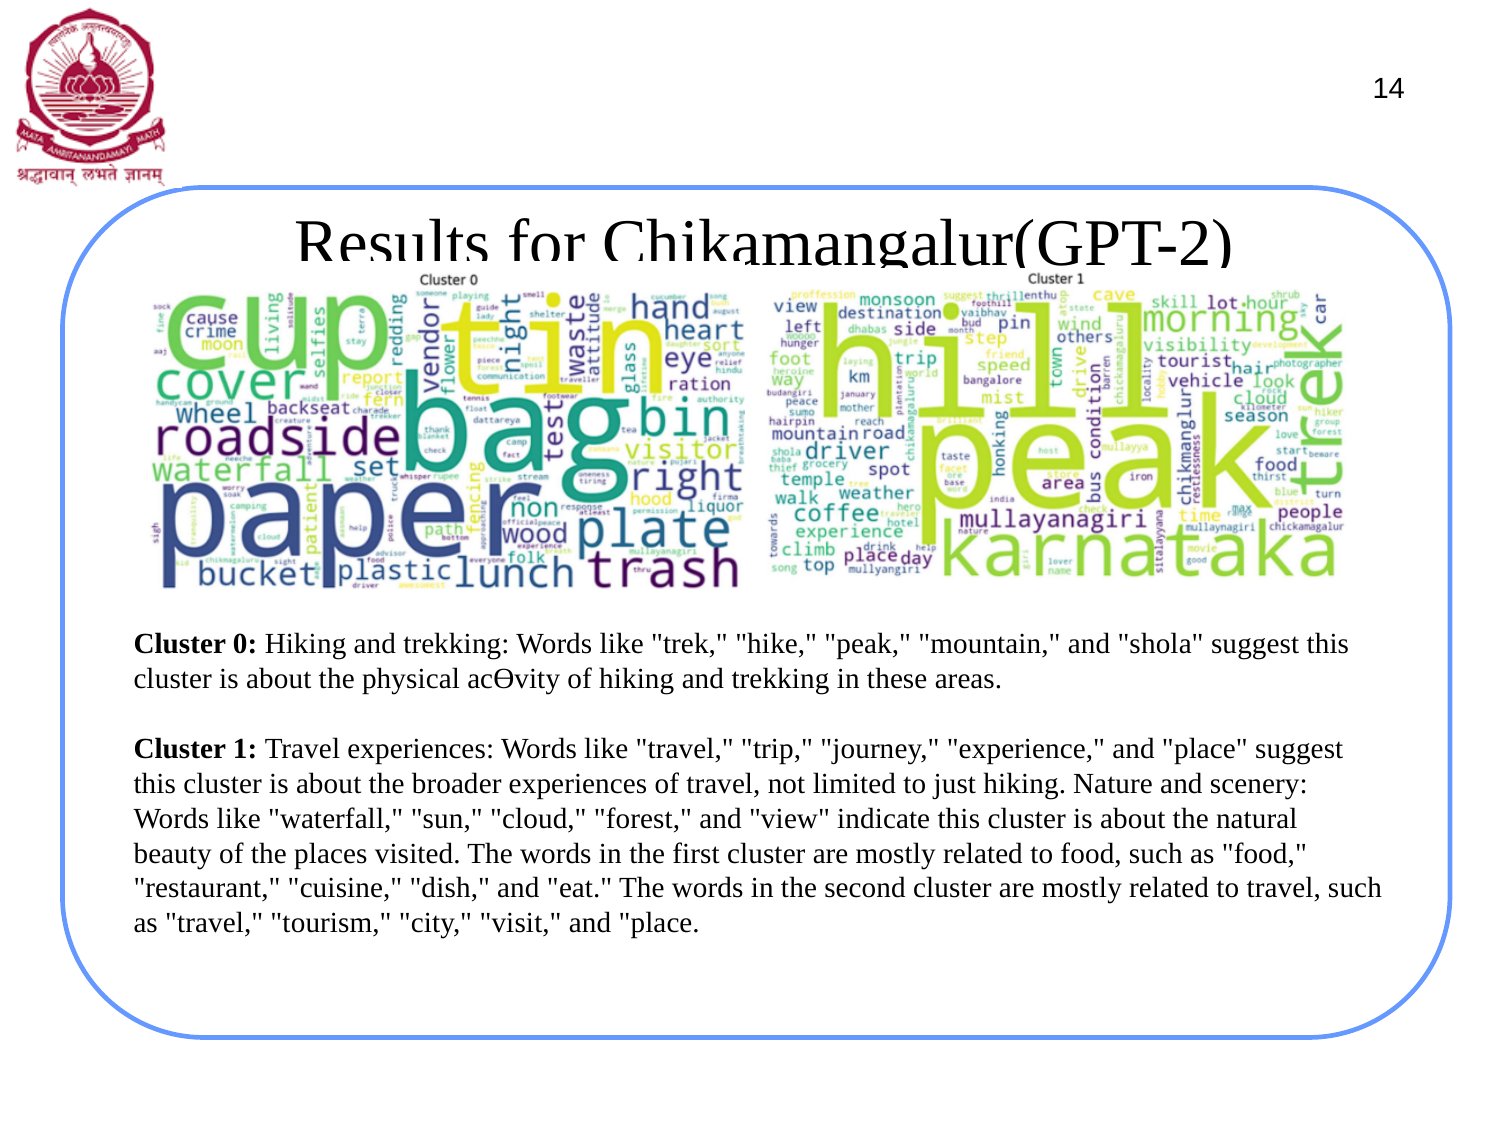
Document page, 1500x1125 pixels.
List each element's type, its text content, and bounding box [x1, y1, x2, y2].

slide_number 14 [1364, 61, 1414, 114]
text_box Results for Chikamangalur(GPT-2) [156, 165, 1357, 312]
picture [0, 6, 182, 188]
picture [139, 260, 746, 600]
picture [761, 268, 1363, 592]
text_box Cluster 0: Hiking and trekking: Words like "trek," "hike," "peak," "mountain," and "shola" suggest this cluster is about the physical acƟvity of hiking and trekking in these areas. Cluster 1: Travel experiences: Words like "travel," "trip," "journey," "experience," and "place" suggest this cluster is about the broader experiences of travel, not limited to just hiking. Nature and scenery: Words like "waterfall," "sun," "cloud," "forest," and "view" indicate this cluster is about the natural beauty of the places visited. The words in the first cluster are mostly related to food, such as "food," "restaurant," "cuisine," "dish," and "eat." The words in the second cluster are mostly related to travel, such as "travel," "tourism," "city," "visit," and "place. [118, 616, 1399, 947]
